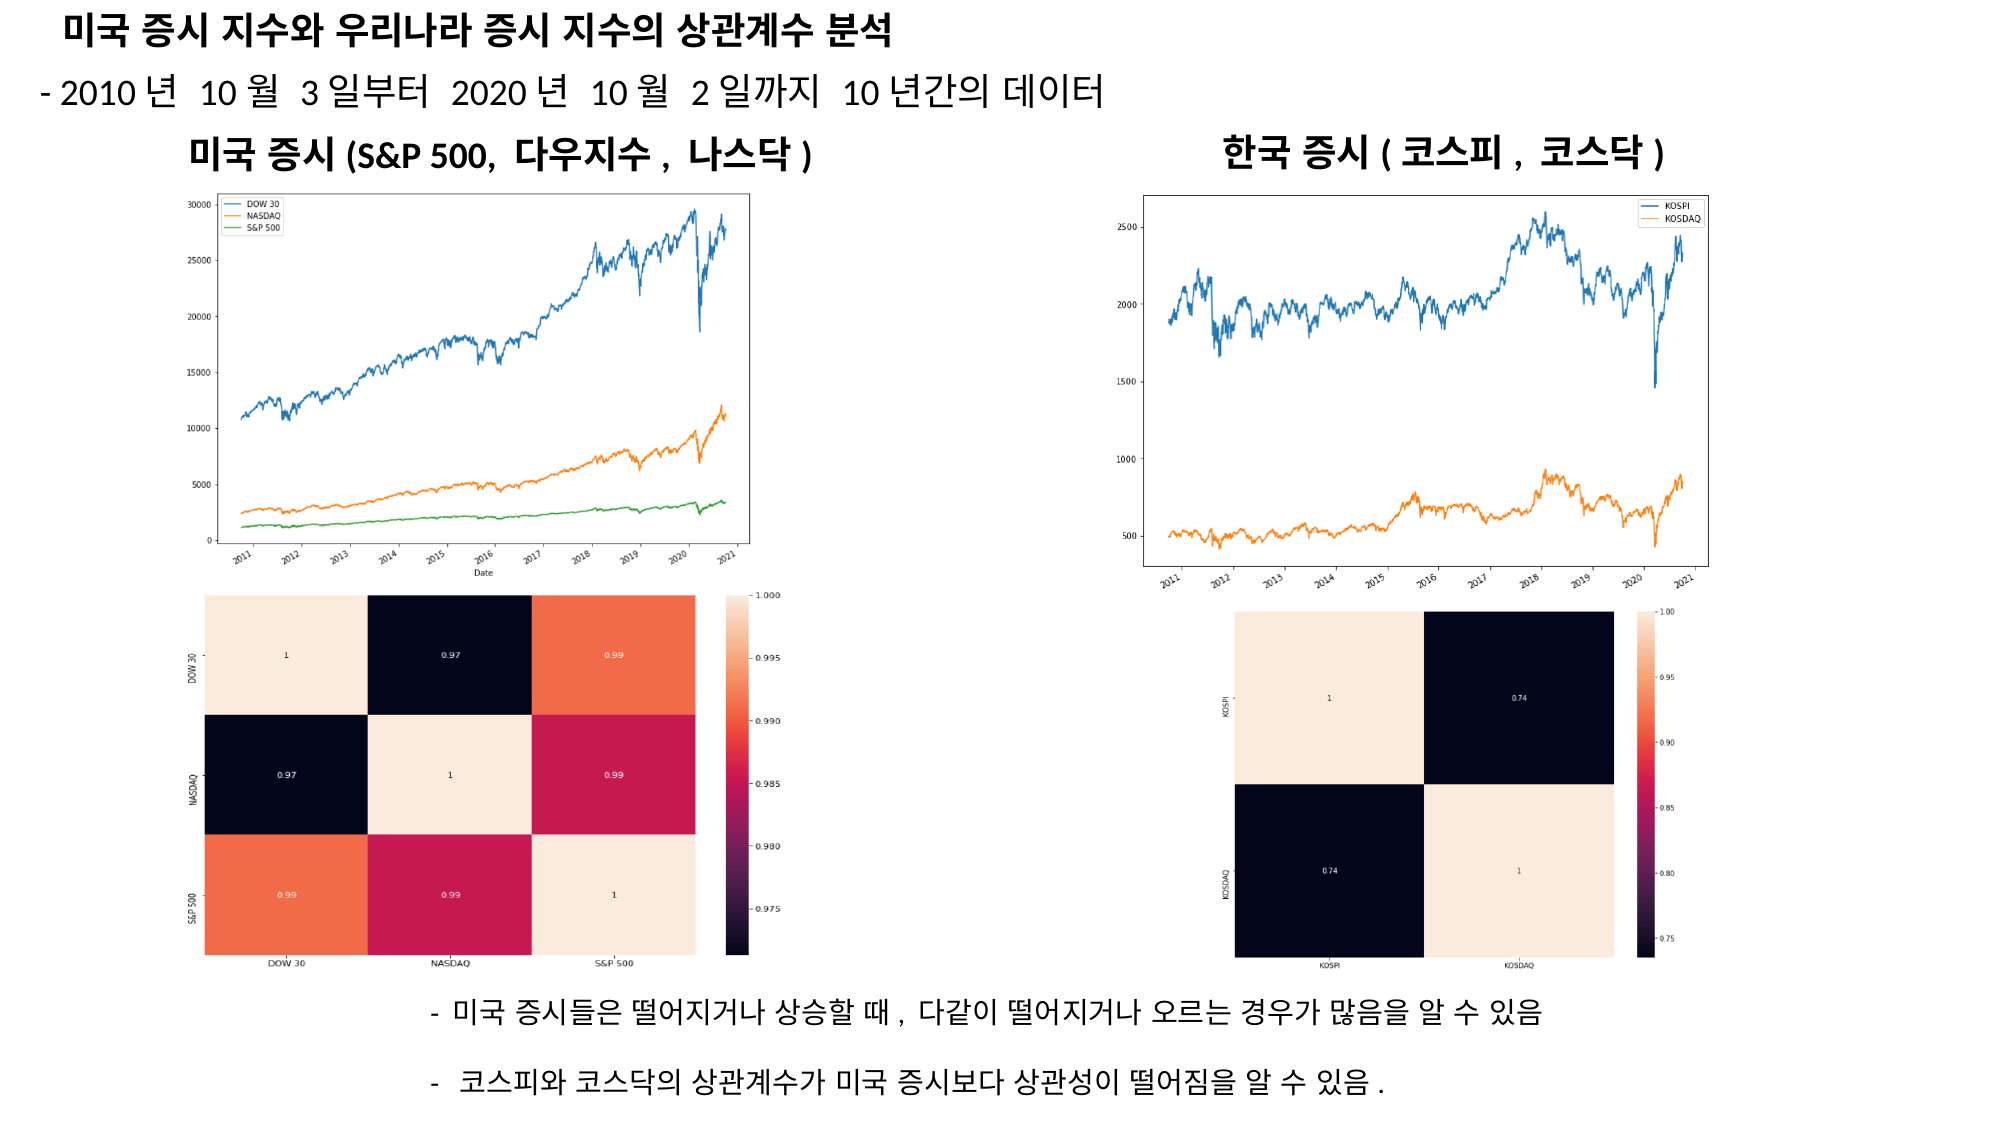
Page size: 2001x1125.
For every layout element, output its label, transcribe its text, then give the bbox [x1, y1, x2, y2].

text_box 미국 증시 지수와 우리나라 증시 지수의 상관계수 분석 [47, 0, 910, 60]
text_box - 미국 증시들은 떨어지거나 상승할 때, 다같이 떨어지거나 오르는 경우가 많음을 알 수 있음 - 코스피와 코스닥의 상관계수가 미국 증시보다 상관성이 떨어짐을 알 수 있음. [415, 987, 1559, 1107]
picture [169, 587, 788, 974]
picture [172, 183, 757, 584]
picture [1097, 181, 1717, 597]
text_box 한국 증시(코스피, 코스닥) [1208, 121, 1681, 181]
picture [1194, 598, 1681, 974]
text_box - 2010년 10월 3일부터 2020년 10월 2일까지 10년간의 데이터 [25, 60, 1121, 121]
text_box 미국 증시(S&P 500, 다우지수, 나스닥) [173, 123, 828, 184]
